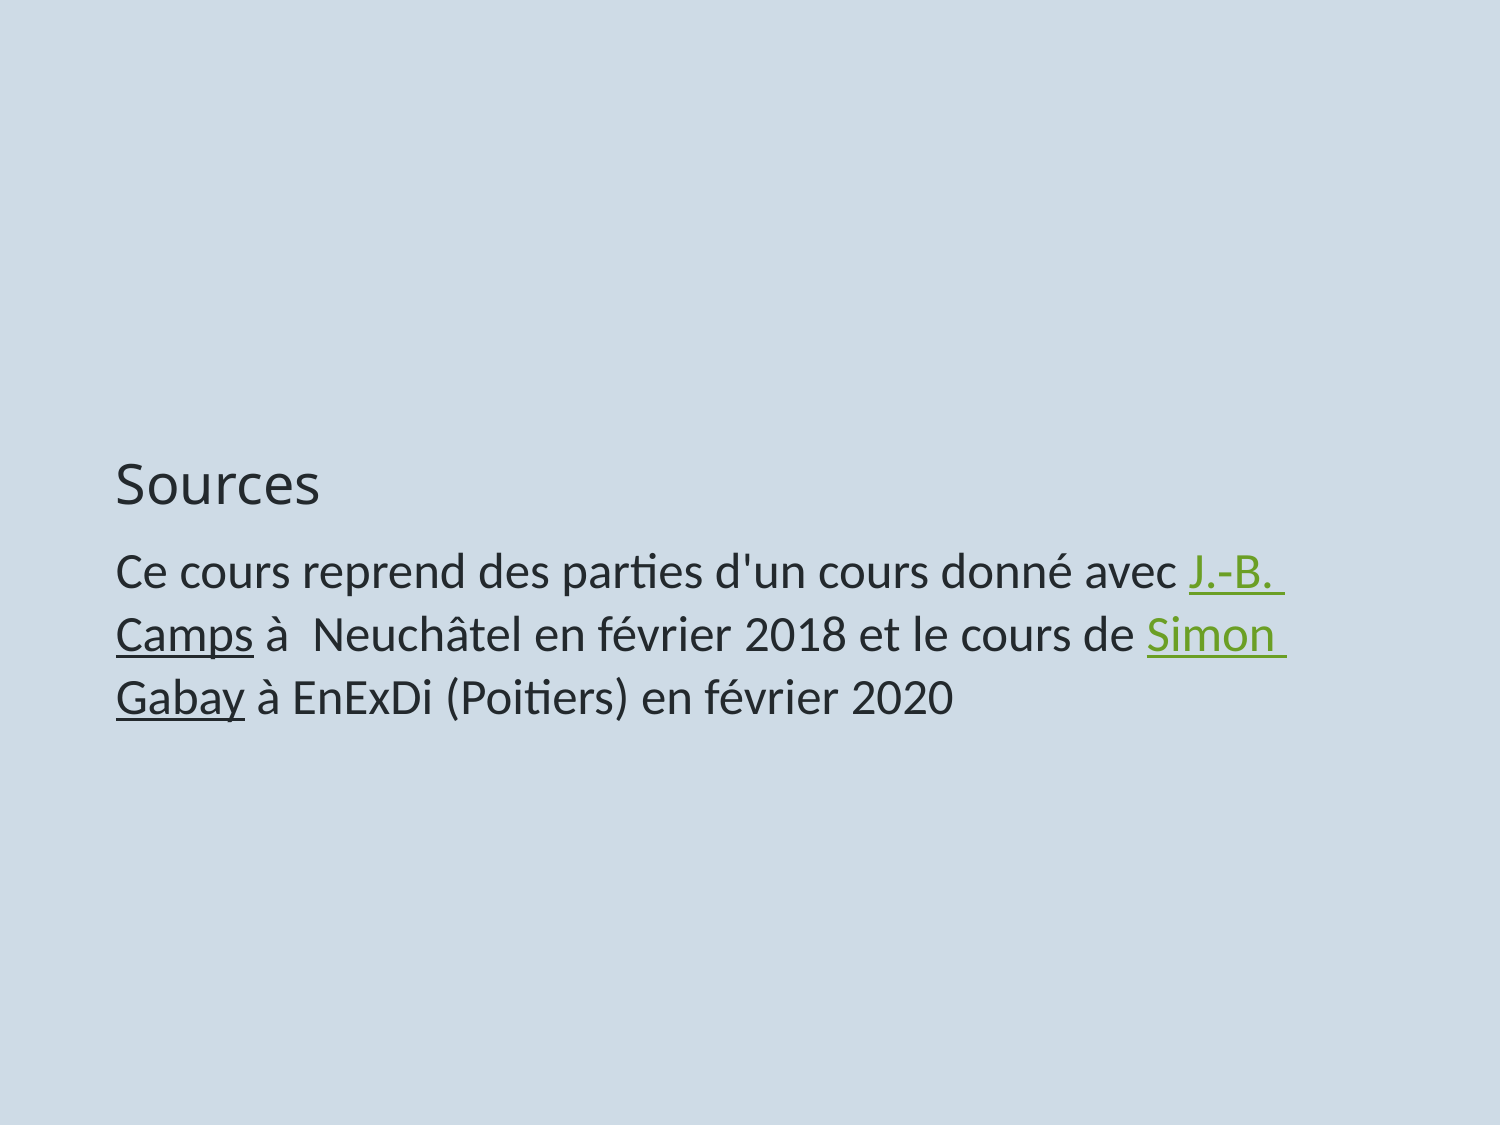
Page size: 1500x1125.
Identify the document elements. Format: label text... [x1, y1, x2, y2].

text_box Sources [113, 447, 373, 516]
text_box Ce cours reprend des parties d'un cours donné avec J.‑B. Camps à Neuchâtel en février 2018 et le cours de Simon Gabay à EnExDi (Poitiers) en février 2020 [113, 534, 1297, 725]
